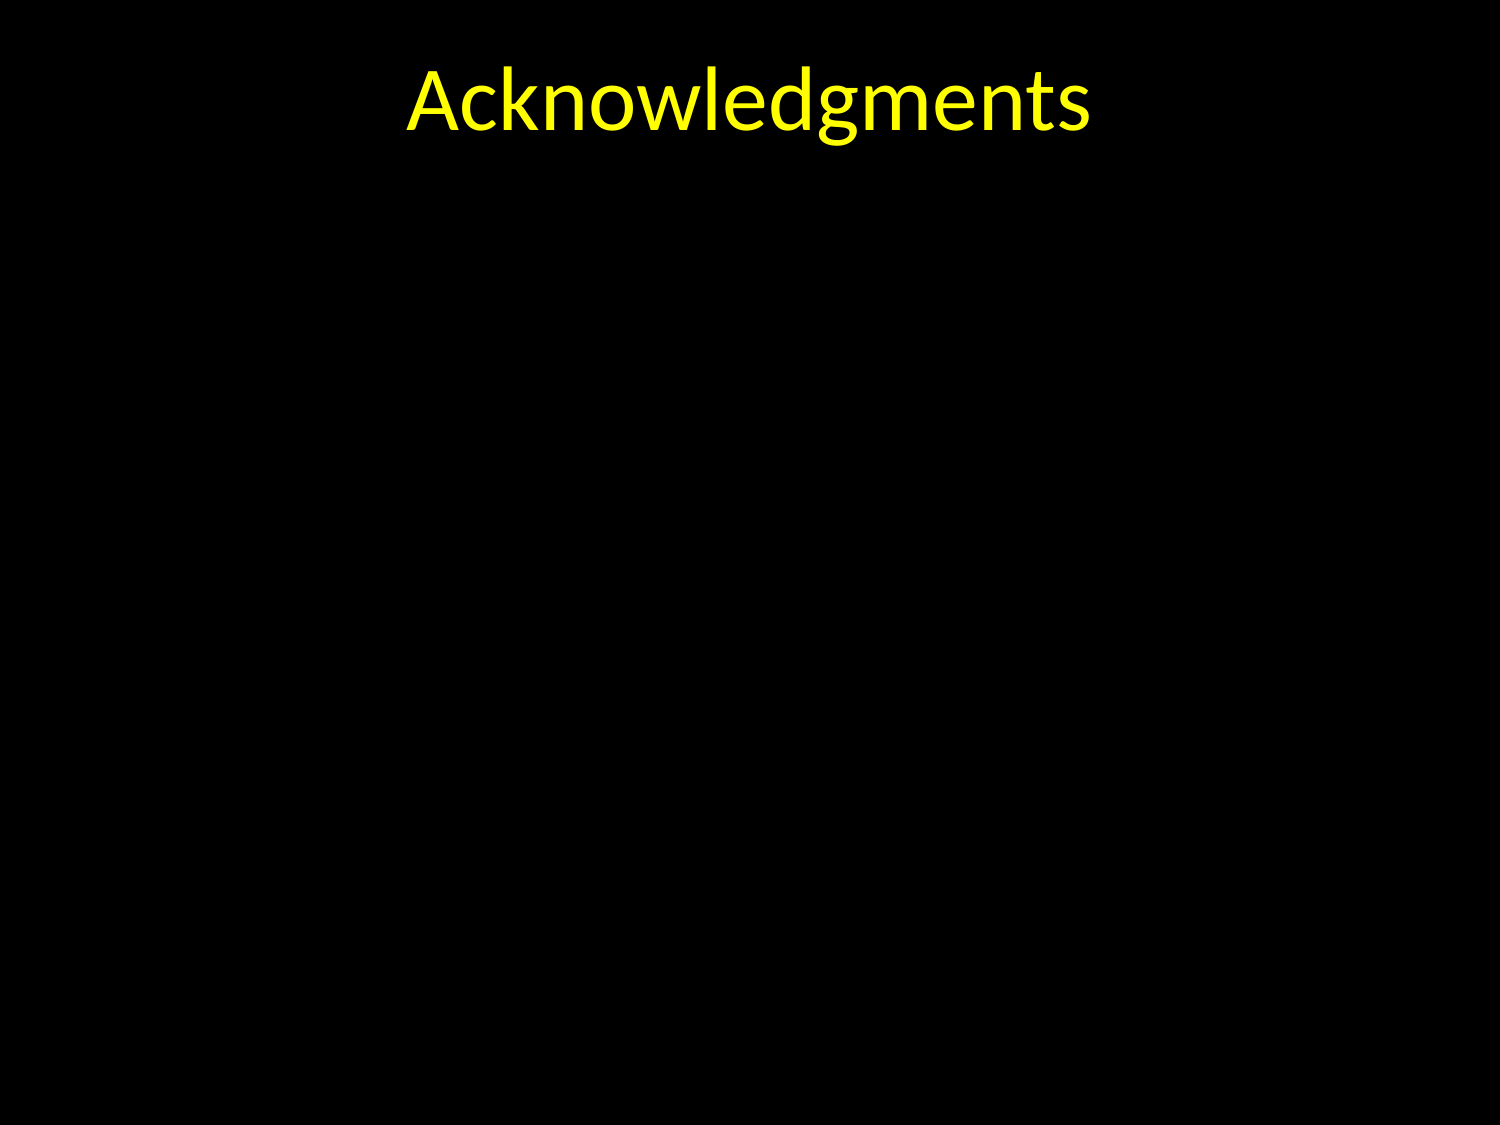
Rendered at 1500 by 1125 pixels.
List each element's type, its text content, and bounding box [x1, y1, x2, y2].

title Acknowledgments [75, 0, 1425, 188]
